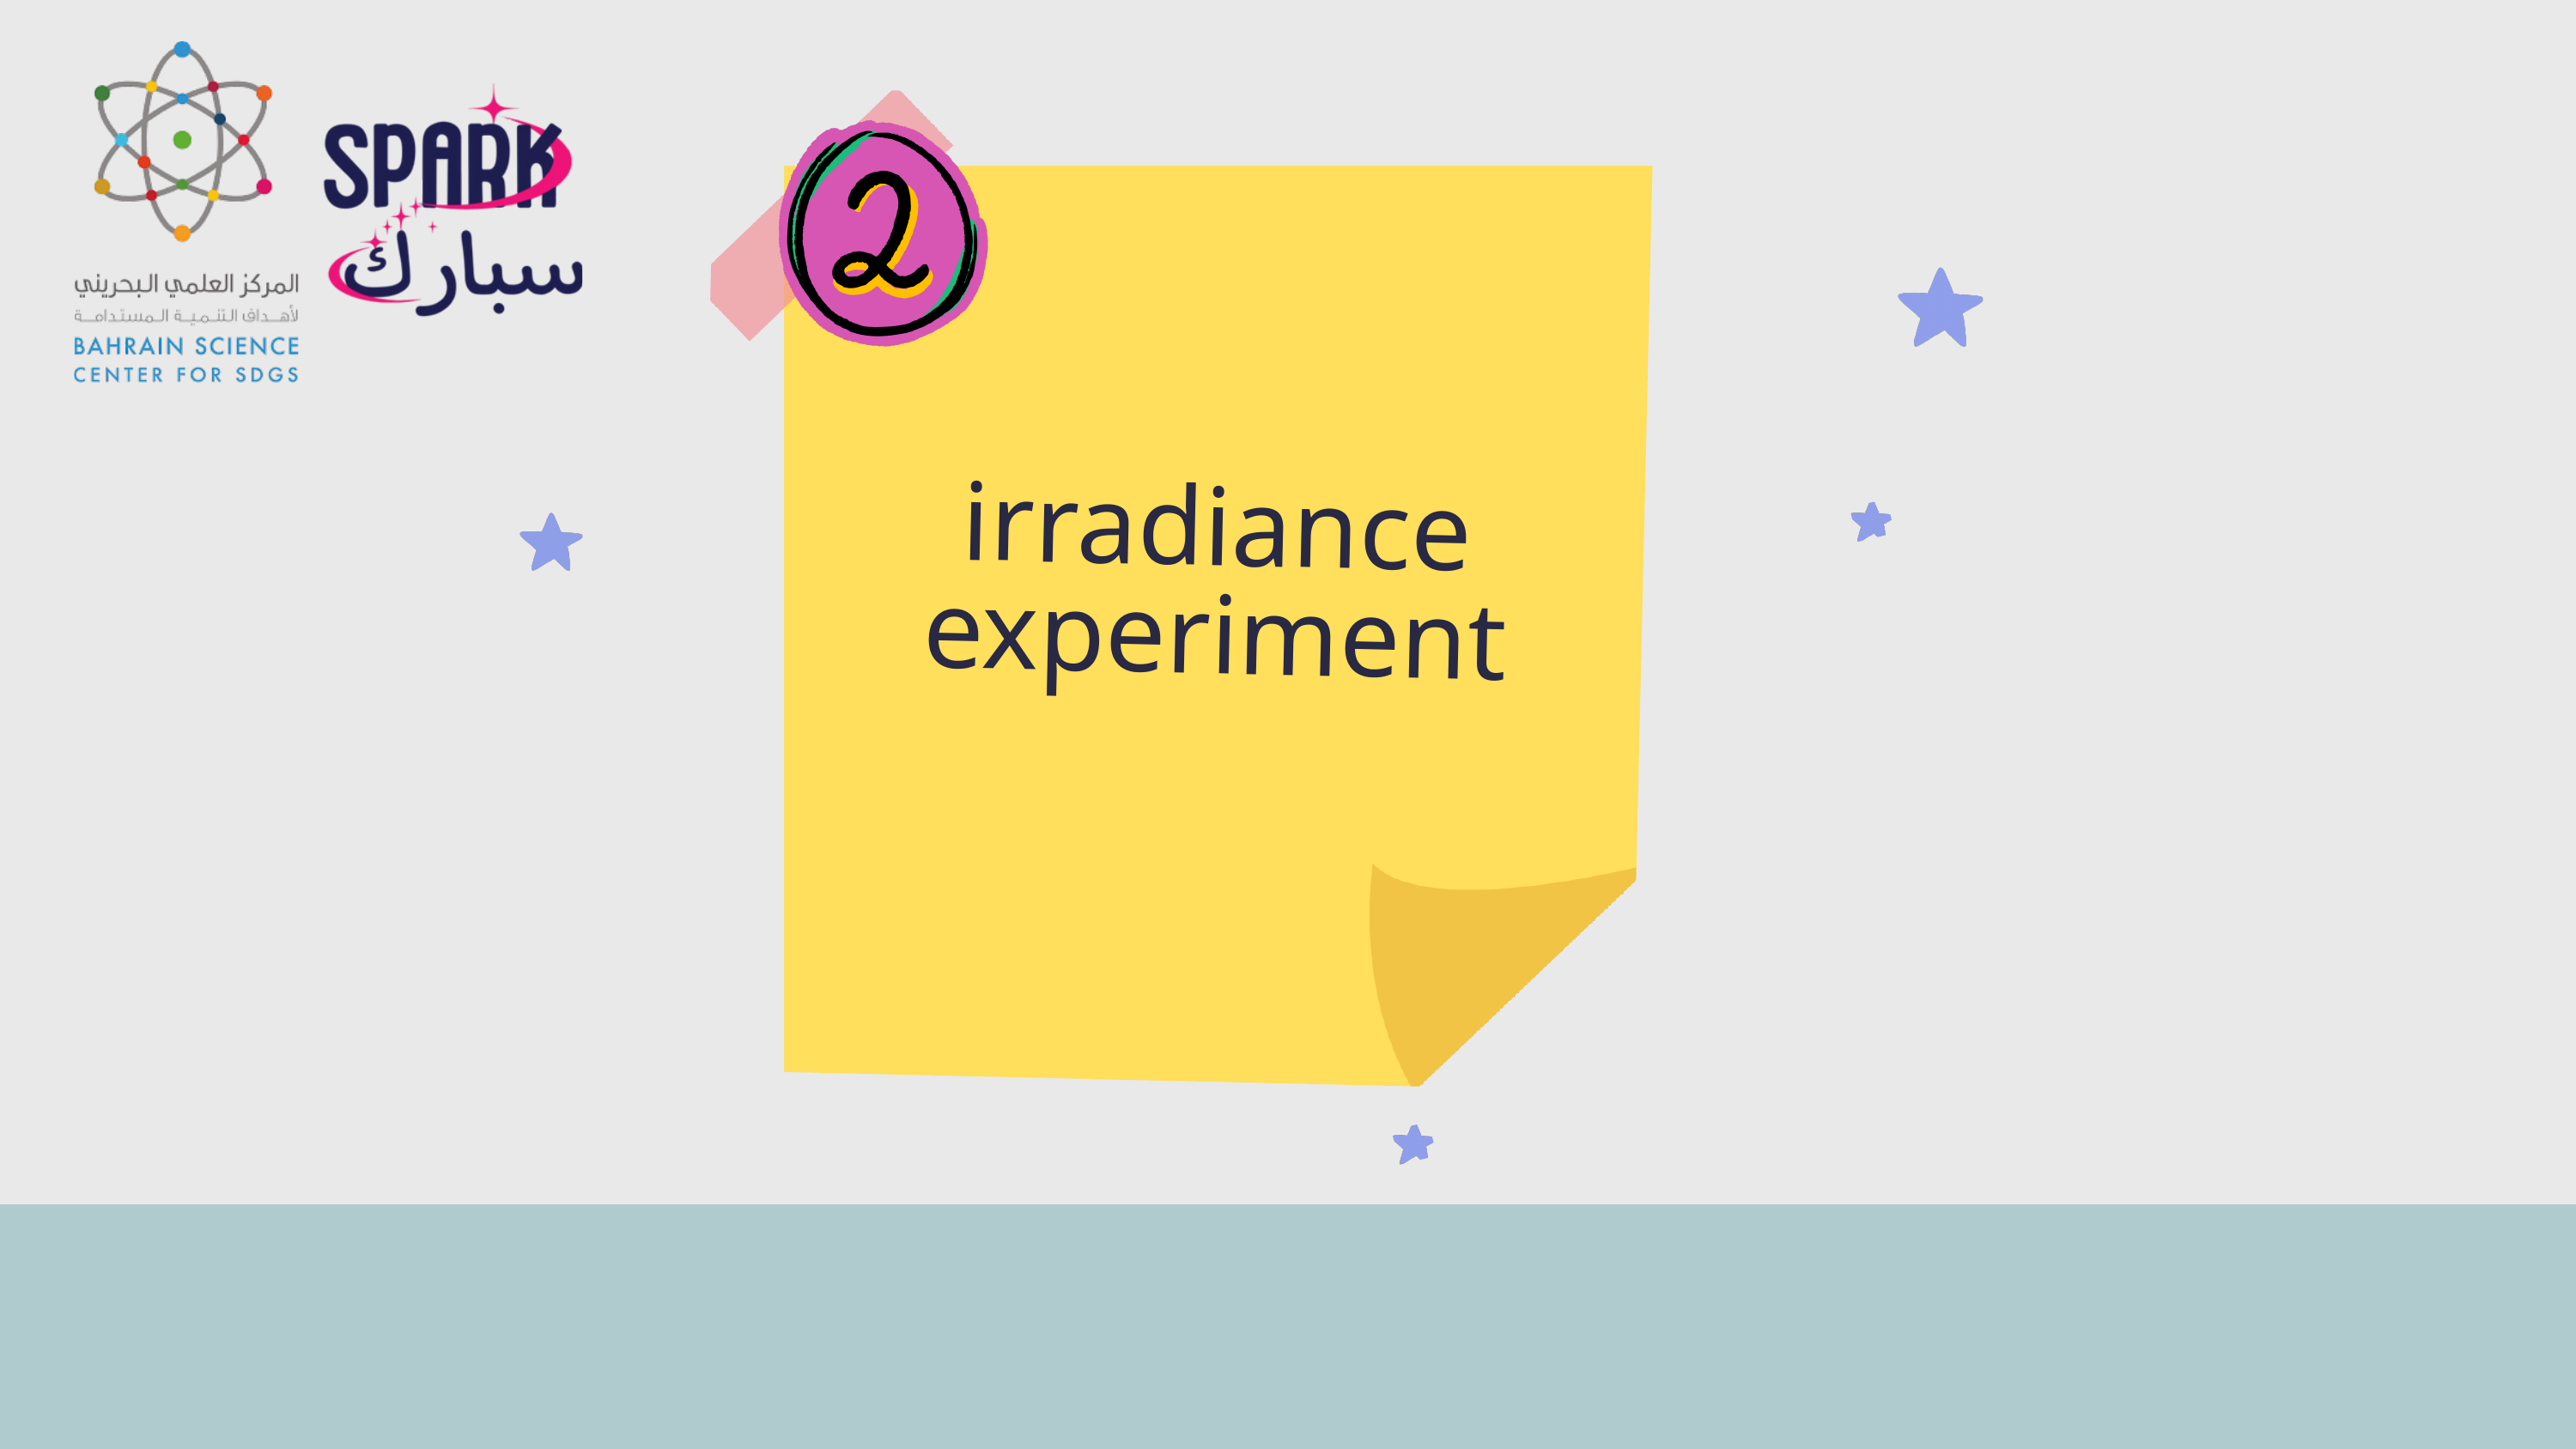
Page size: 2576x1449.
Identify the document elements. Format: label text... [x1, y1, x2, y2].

text_box [74, 41, 298, 383]
text_box irradiance experiment [778, 469, 1654, 706]
text_box [298, 41, 583, 383]
text_box [692, 86, 1654, 1092]
text_box [1898, 267, 1984, 347]
text_box [778, 119, 988, 347]
text_box [1391, 1121, 1437, 1165]
text_box [519, 512, 583, 571]
text_box [1849, 499, 1895, 543]
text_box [0, 1203, 2576, 1449]
